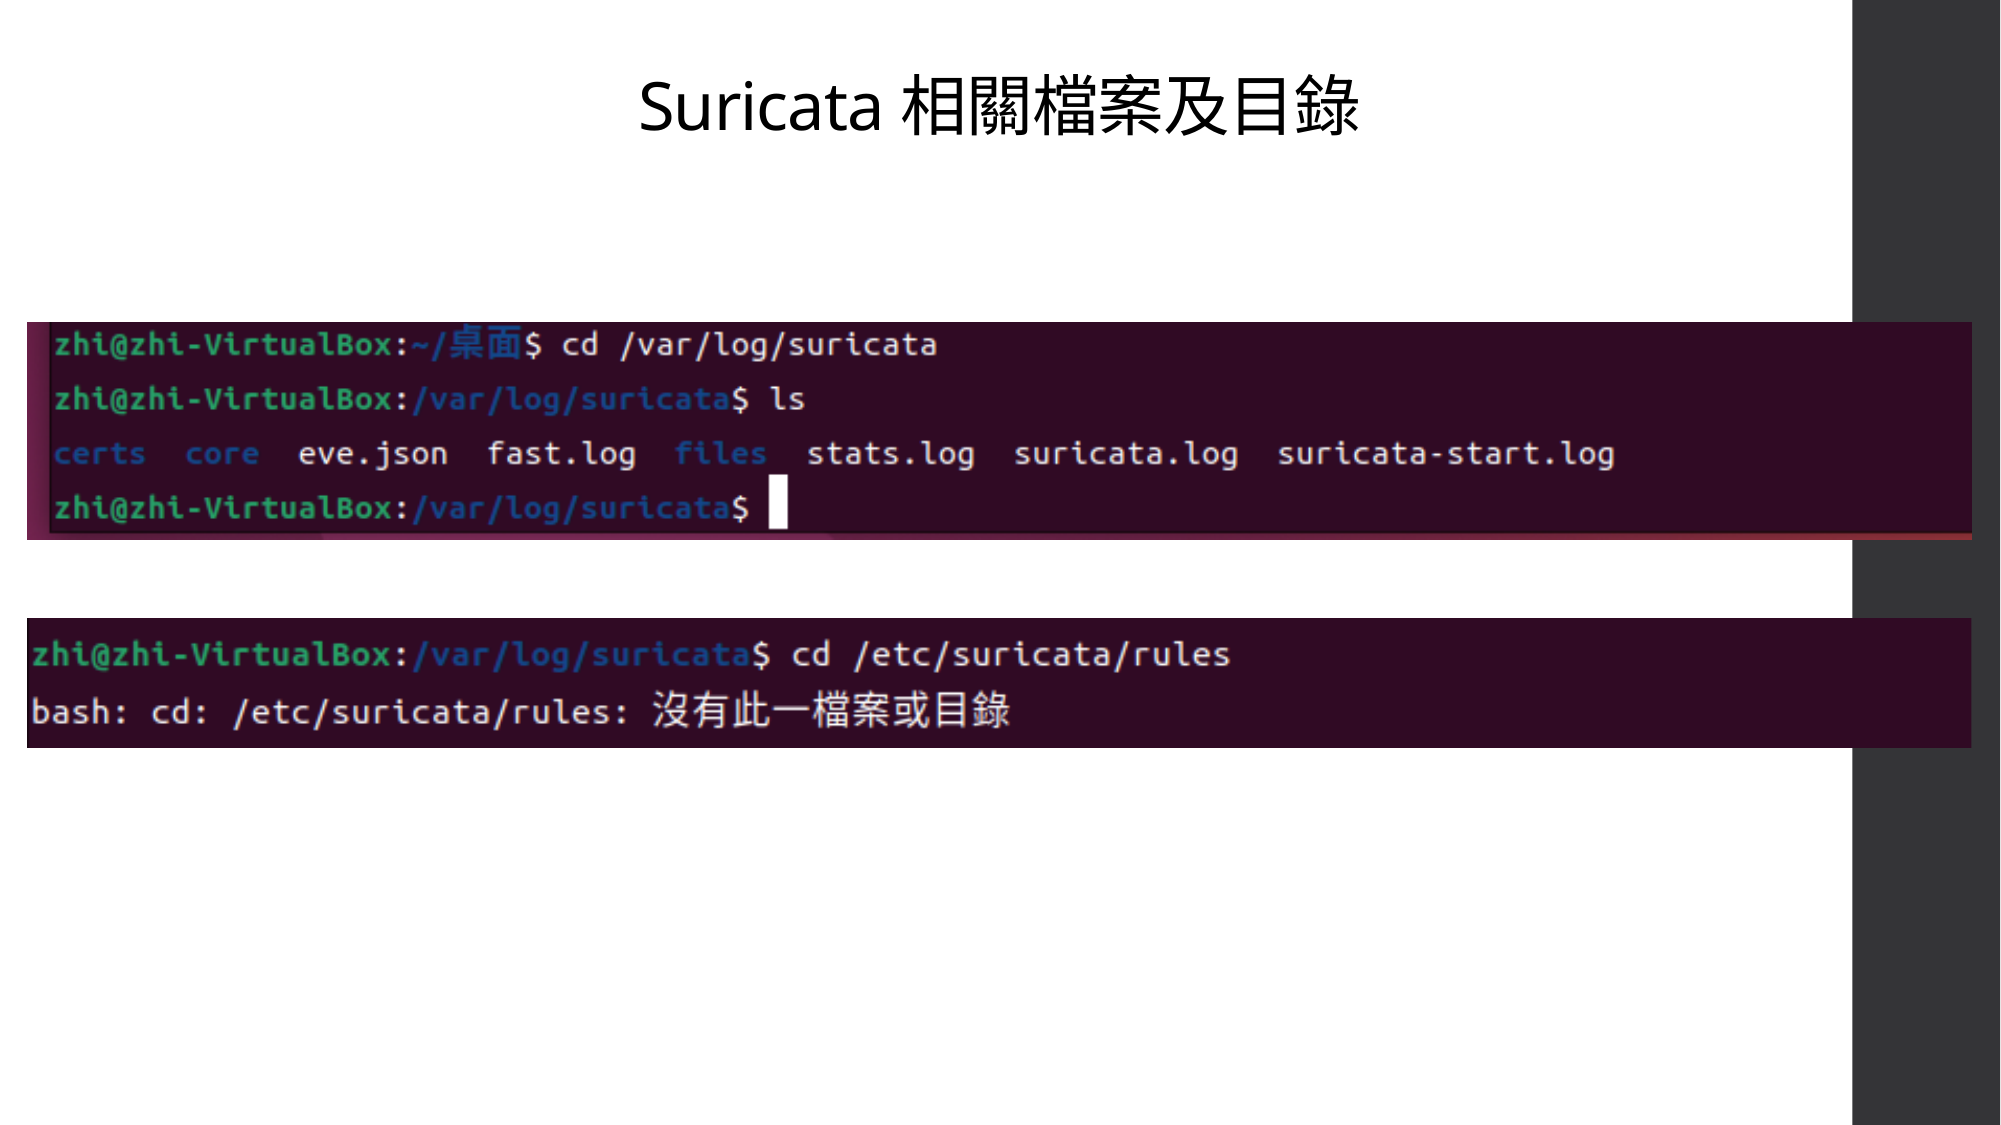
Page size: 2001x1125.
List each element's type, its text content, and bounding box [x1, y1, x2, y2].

text_box Suricata相關檔案及目錄 [204, 0, 1795, 218]
picture [26, 618, 1972, 749]
picture [26, 322, 1972, 541]
